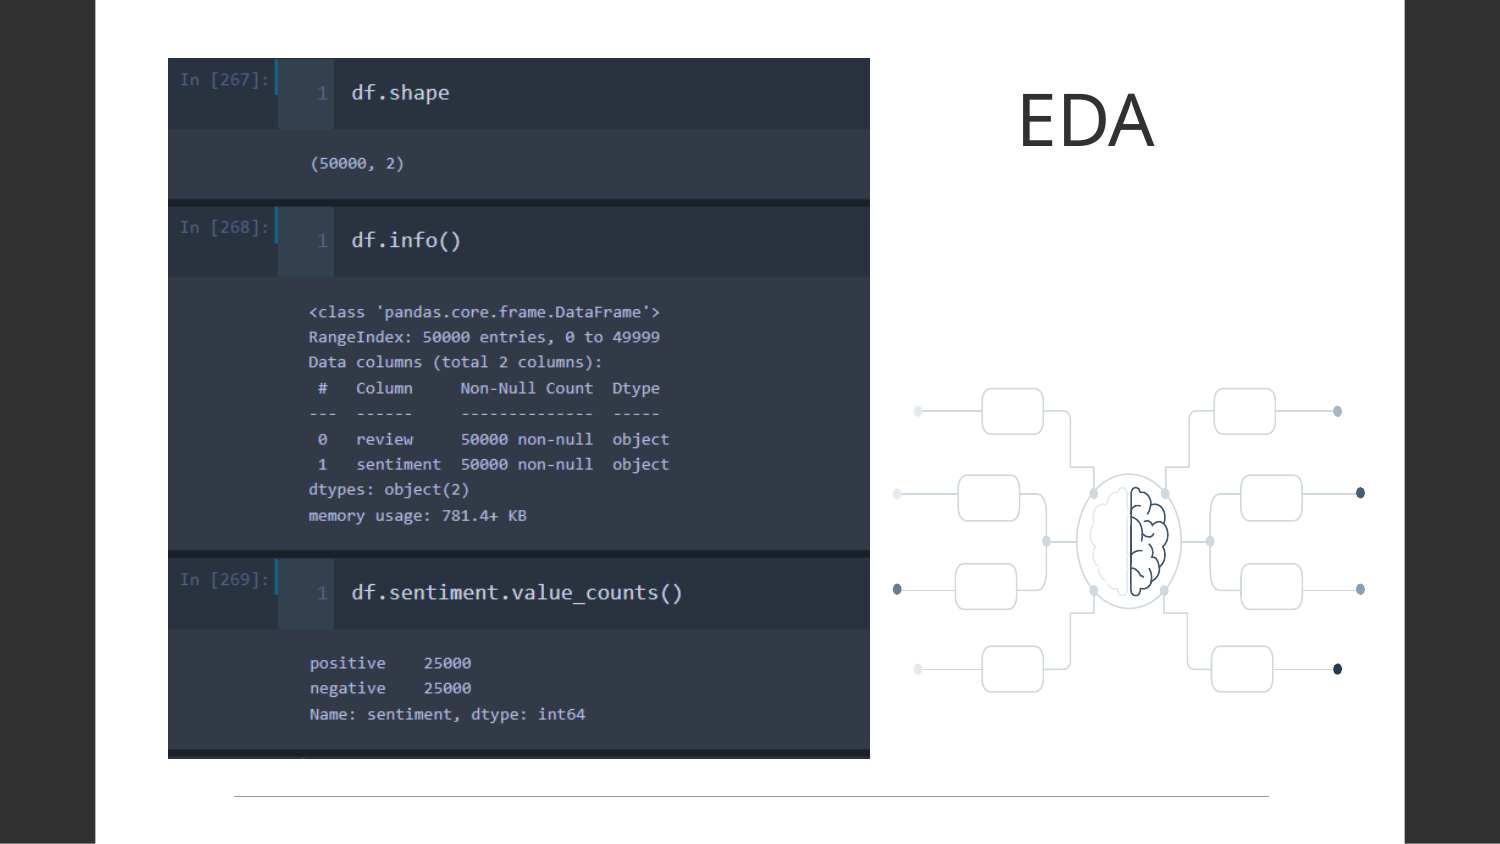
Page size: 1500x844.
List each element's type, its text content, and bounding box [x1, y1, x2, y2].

title EDA [872, 58, 1357, 144]
picture [167, 58, 871, 759]
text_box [892, 388, 1366, 692]
